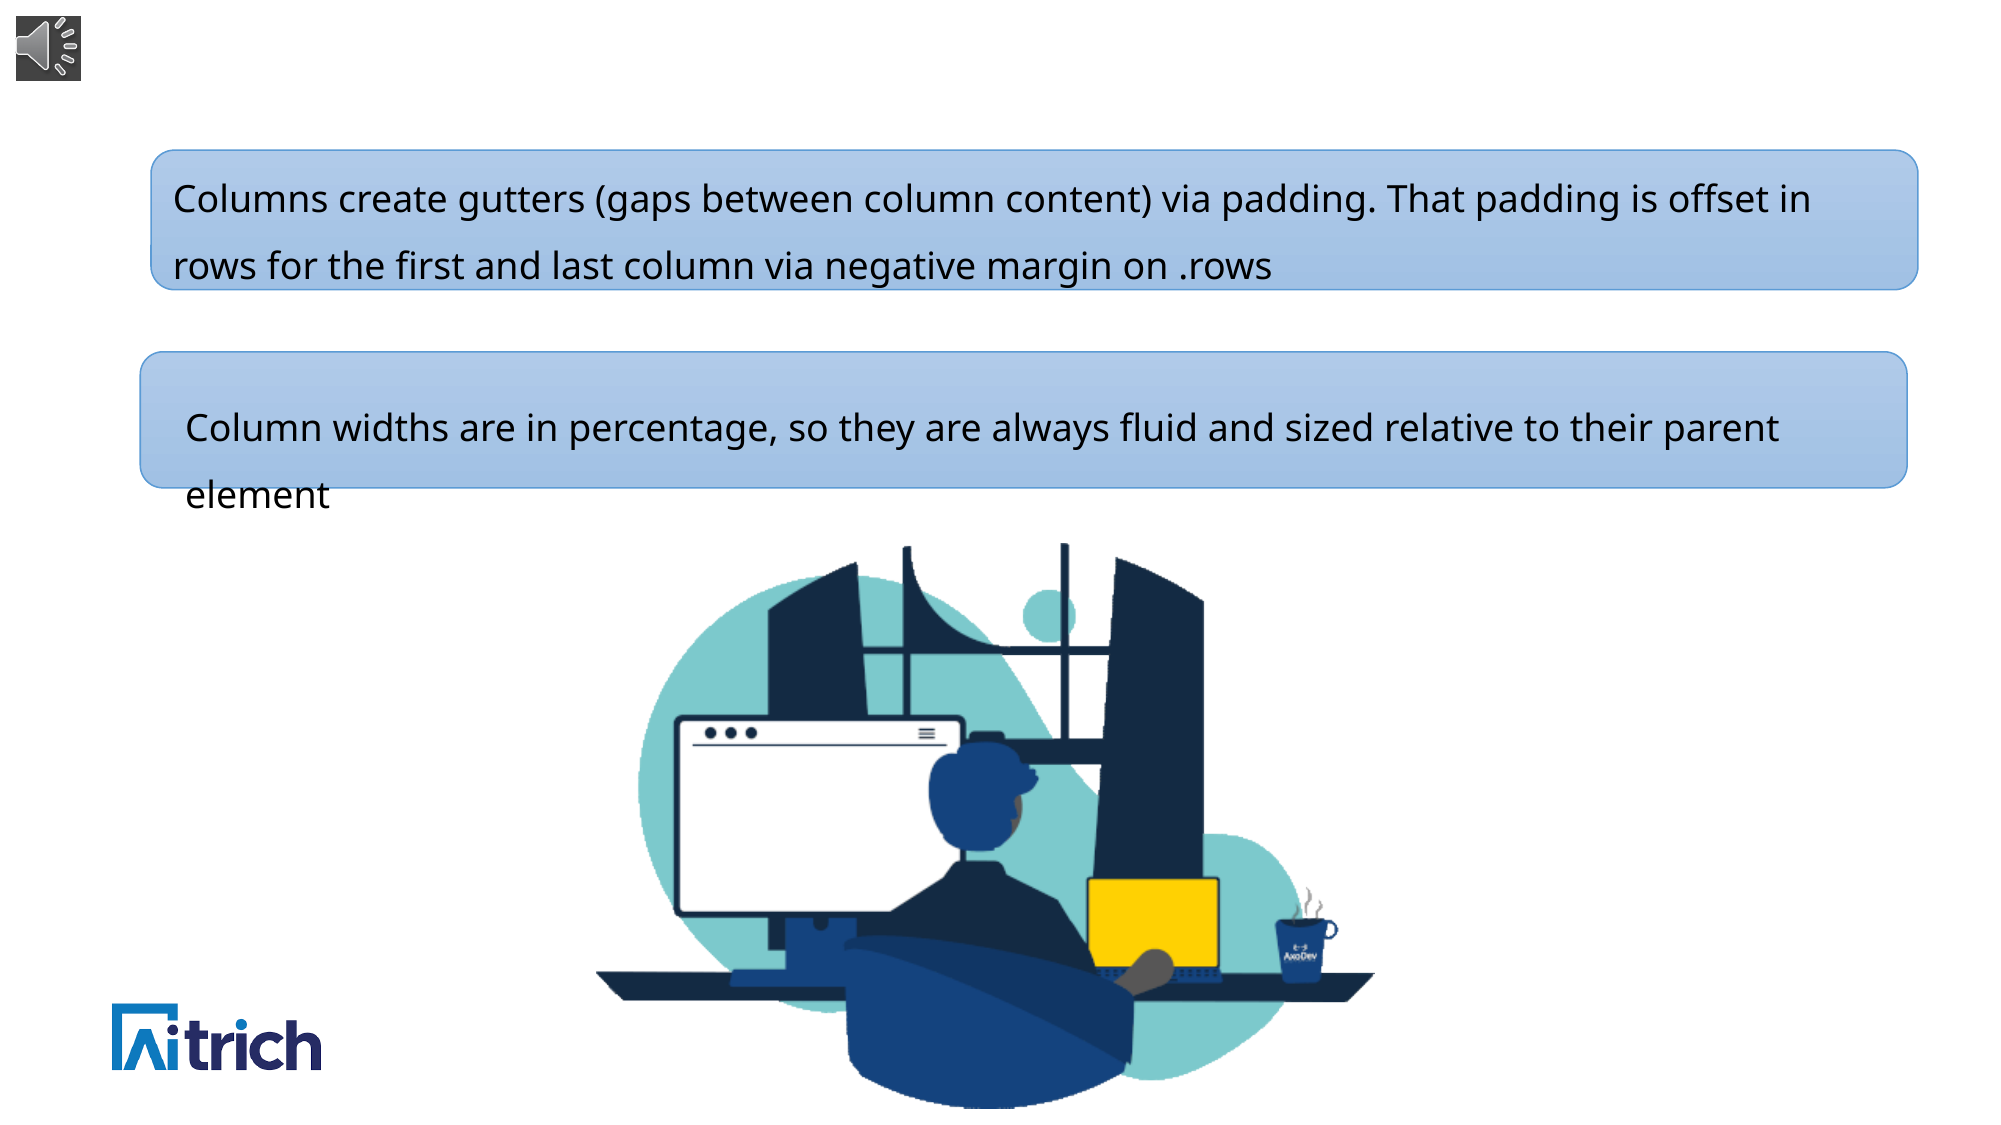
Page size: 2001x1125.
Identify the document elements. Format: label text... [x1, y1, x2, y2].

text_box Columns create gutters (gaps between column content) via padding. That padding is offset in rows for the first and last column via negative margin on .rows [151, 150, 1918, 290]
picture [596, 543, 1376, 1110]
text_box [140, 351, 1908, 488]
picture [14, 14, 82, 82]
text_box Column widths are in percentage, so they are always fluid and sized relative to their parent element [170, 374, 1941, 524]
picture [109, 1001, 323, 1072]
